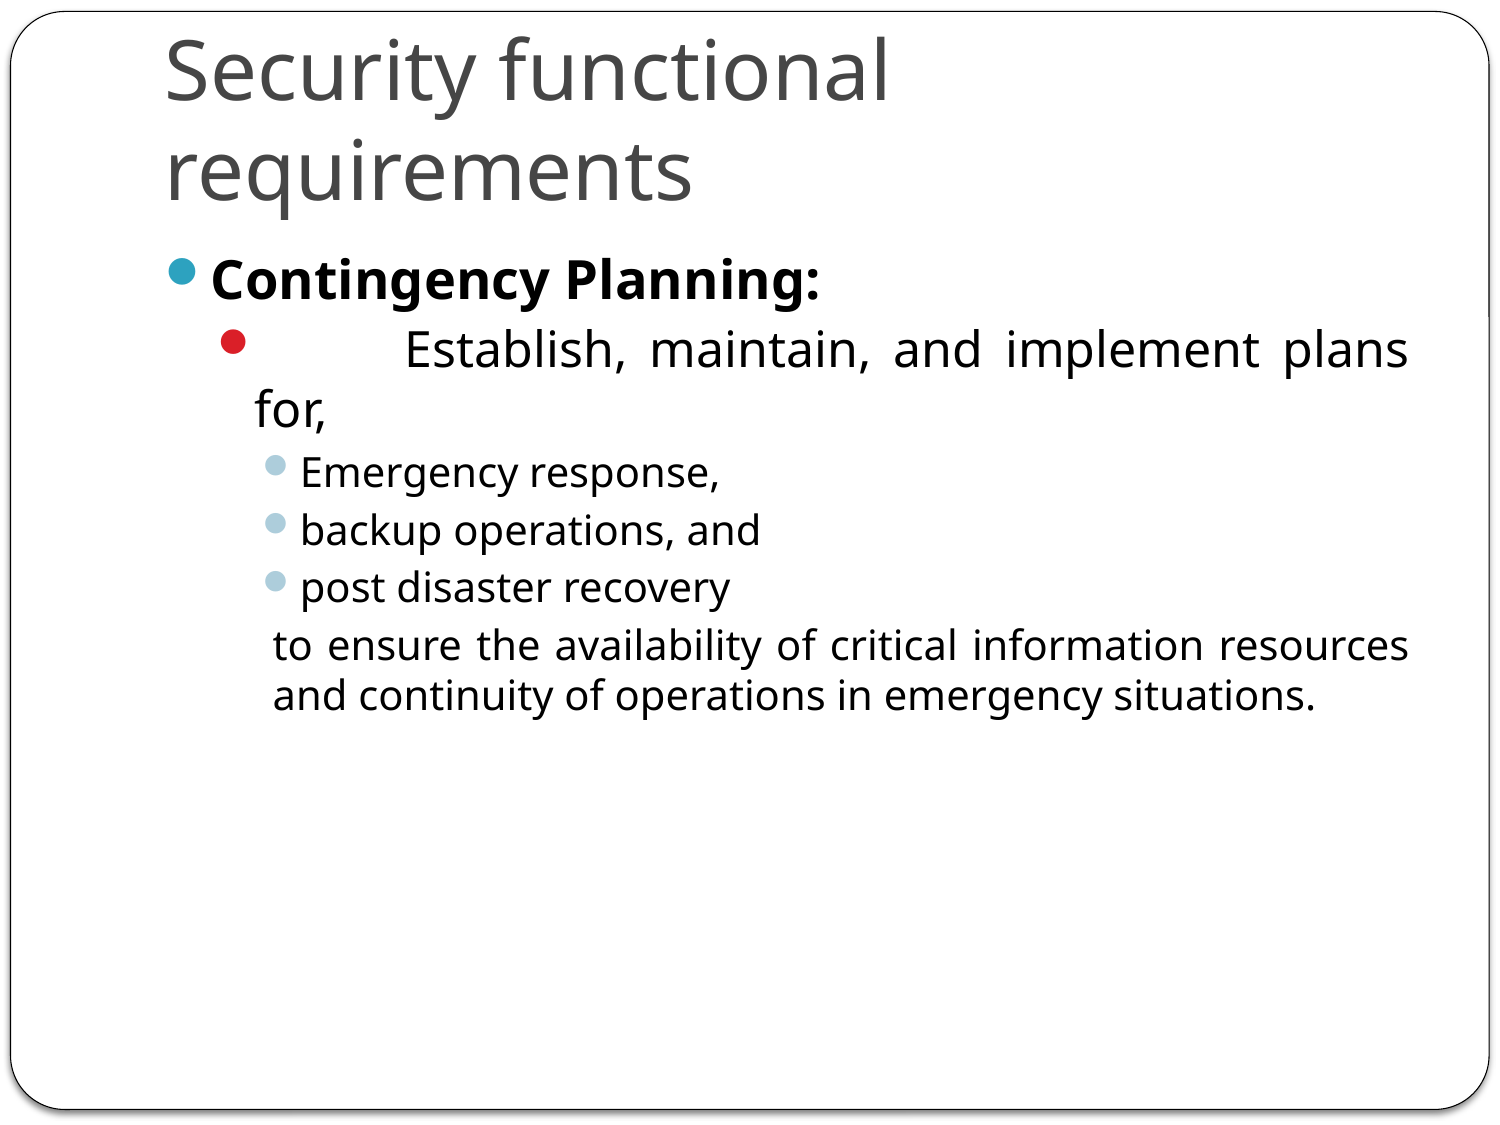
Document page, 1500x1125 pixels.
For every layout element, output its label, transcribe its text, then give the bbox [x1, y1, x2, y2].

title Security functional requirements [150, 45, 1425, 233]
list Contingency Planning: Establish, maintain, and implement plans for, Emergency response, backup operations, and post disaster recovery to ensure the availability of critical information resources and continuity of operations in emergency situations. [150, 237, 1425, 988]
